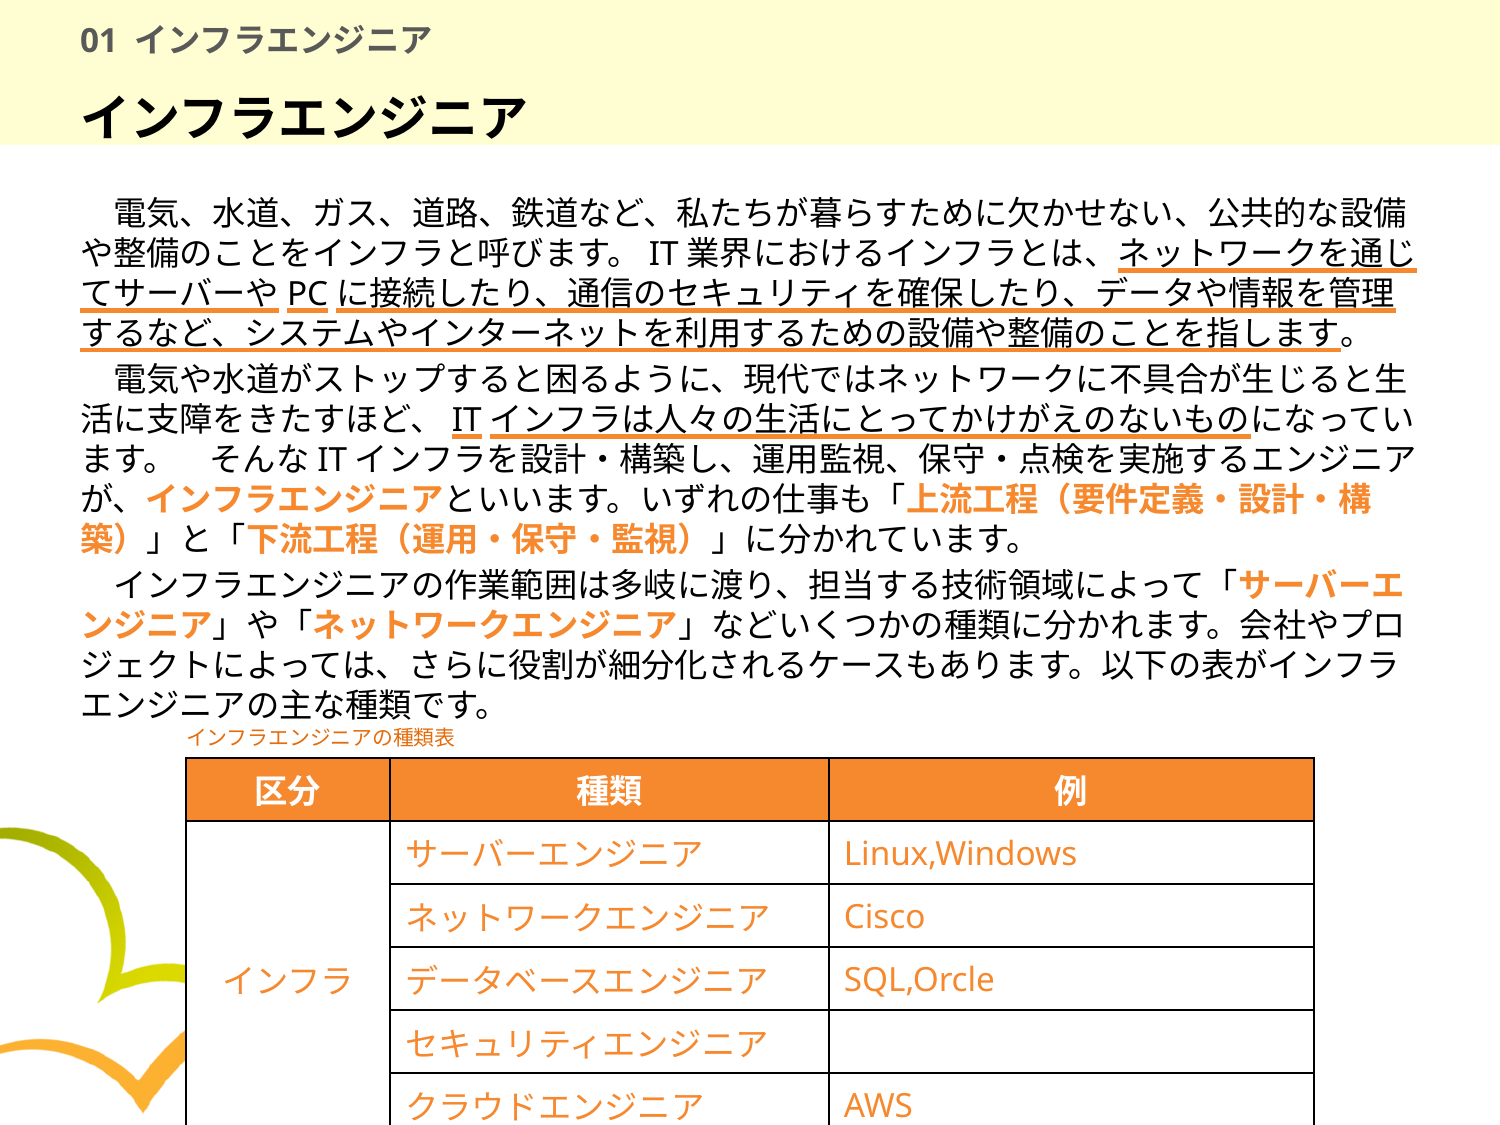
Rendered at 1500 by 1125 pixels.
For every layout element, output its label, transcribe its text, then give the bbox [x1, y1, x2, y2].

table_header 種類 [391, 759, 828, 820]
table_cell セキュリティエンジニア [391, 1011, 828, 1072]
picture [0, 0, 1500, 1125]
table_cell サーバーエンジニア [391, 822, 828, 883]
text_box インフラエンジニア [64, 68, 1322, 164]
table_cell AWS [830, 1074, 1313, 1125]
table_cell ネットワークエンジニア [391, 885, 828, 946]
table_cell インフラ [187, 822, 389, 1125]
list 電気、水道、ガス、道路、鉄道など、私たちが暮らすために欠かせない、公共的な設備や整備のことをインフラと呼びます。IT業界におけるインフラとは、ネットワークを通じてサーバーやPCに接続したり、通信のセキュリティを確保したり、データや情報を管理するなど、システムやインターネットを利用するための設備や整備のことを指します。 電気や水道がストップすると困るように、現代ではネットワークに不具合が生じると生活に支障をきたすほど、ITインフラは人々の生活にとってかけがえのないものになっています。 そんなITインフラを設計・構築し、運用監視、保守・点検を実施するエンジニアが、インフラエンジニアといいます。いずれの仕事も「上流工程（要件定義・設計・構築）」と「下流工程（運用・保守・監視）」に分かれています。 インフラエンジニアの作業範囲は多岐に渡り、担当する技術領域によって「サーバーエンジニア」や「ネットワークエンジニア」などいくつかの種類に分かれます。会社やプロジェクトによっては、さらに役割が細分化されるケースもあります。以下の表がインフラエンジニアの主な種類です。 [64, 184, 1444, 986]
table_cell SQL,Orcle [830, 948, 1313, 1009]
table_cell Cisco [830, 885, 1313, 946]
table_header 区分 [187, 759, 389, 820]
text_box インフラエンジニアの種類表 [171, 680, 666, 794]
title 01 インフラエンジニア [64, 0, 502, 68]
table_header 例 [830, 759, 1313, 820]
table_cell クラウドエンジニア [391, 1074, 828, 1125]
table_cell データベースエンジニア [391, 948, 828, 1009]
table_cell [830, 1011, 1313, 1072]
table_cell Linux,Windows [830, 822, 1313, 883]
